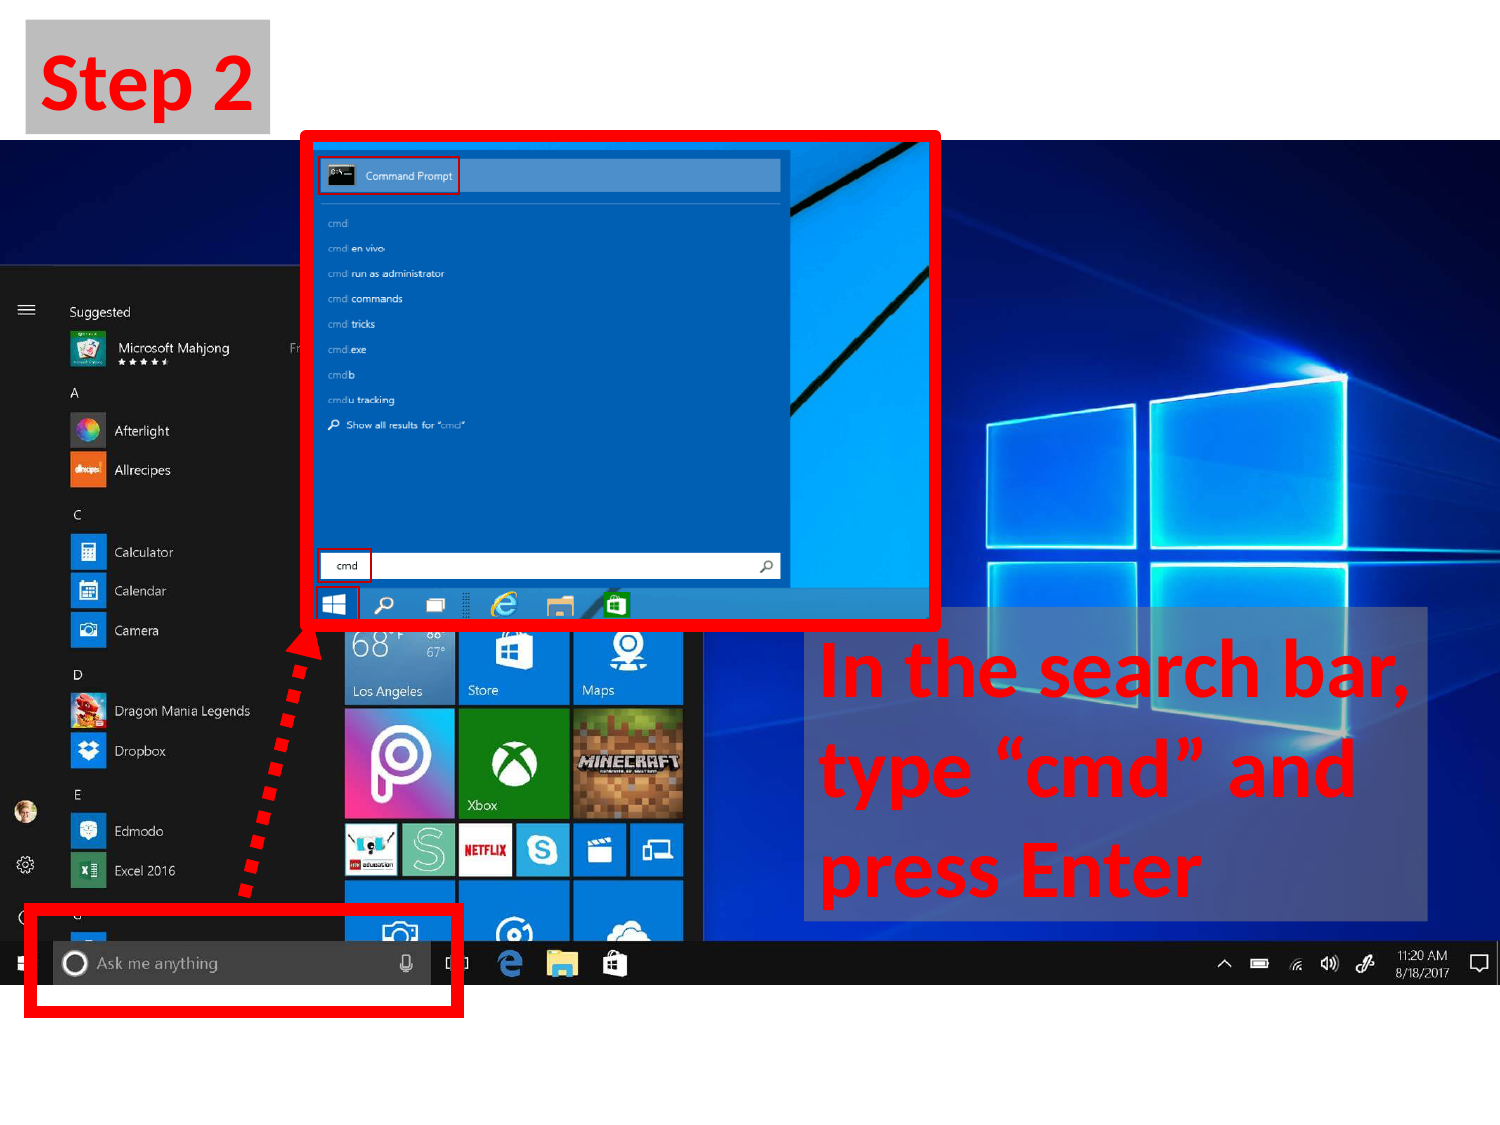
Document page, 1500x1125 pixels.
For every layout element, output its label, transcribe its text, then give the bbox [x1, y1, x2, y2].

picture [0, 140, 1500, 985]
text_box [29, 985, 458, 1013]
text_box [243, 619, 313, 897]
text_box Step 2 [25, 19, 271, 135]
